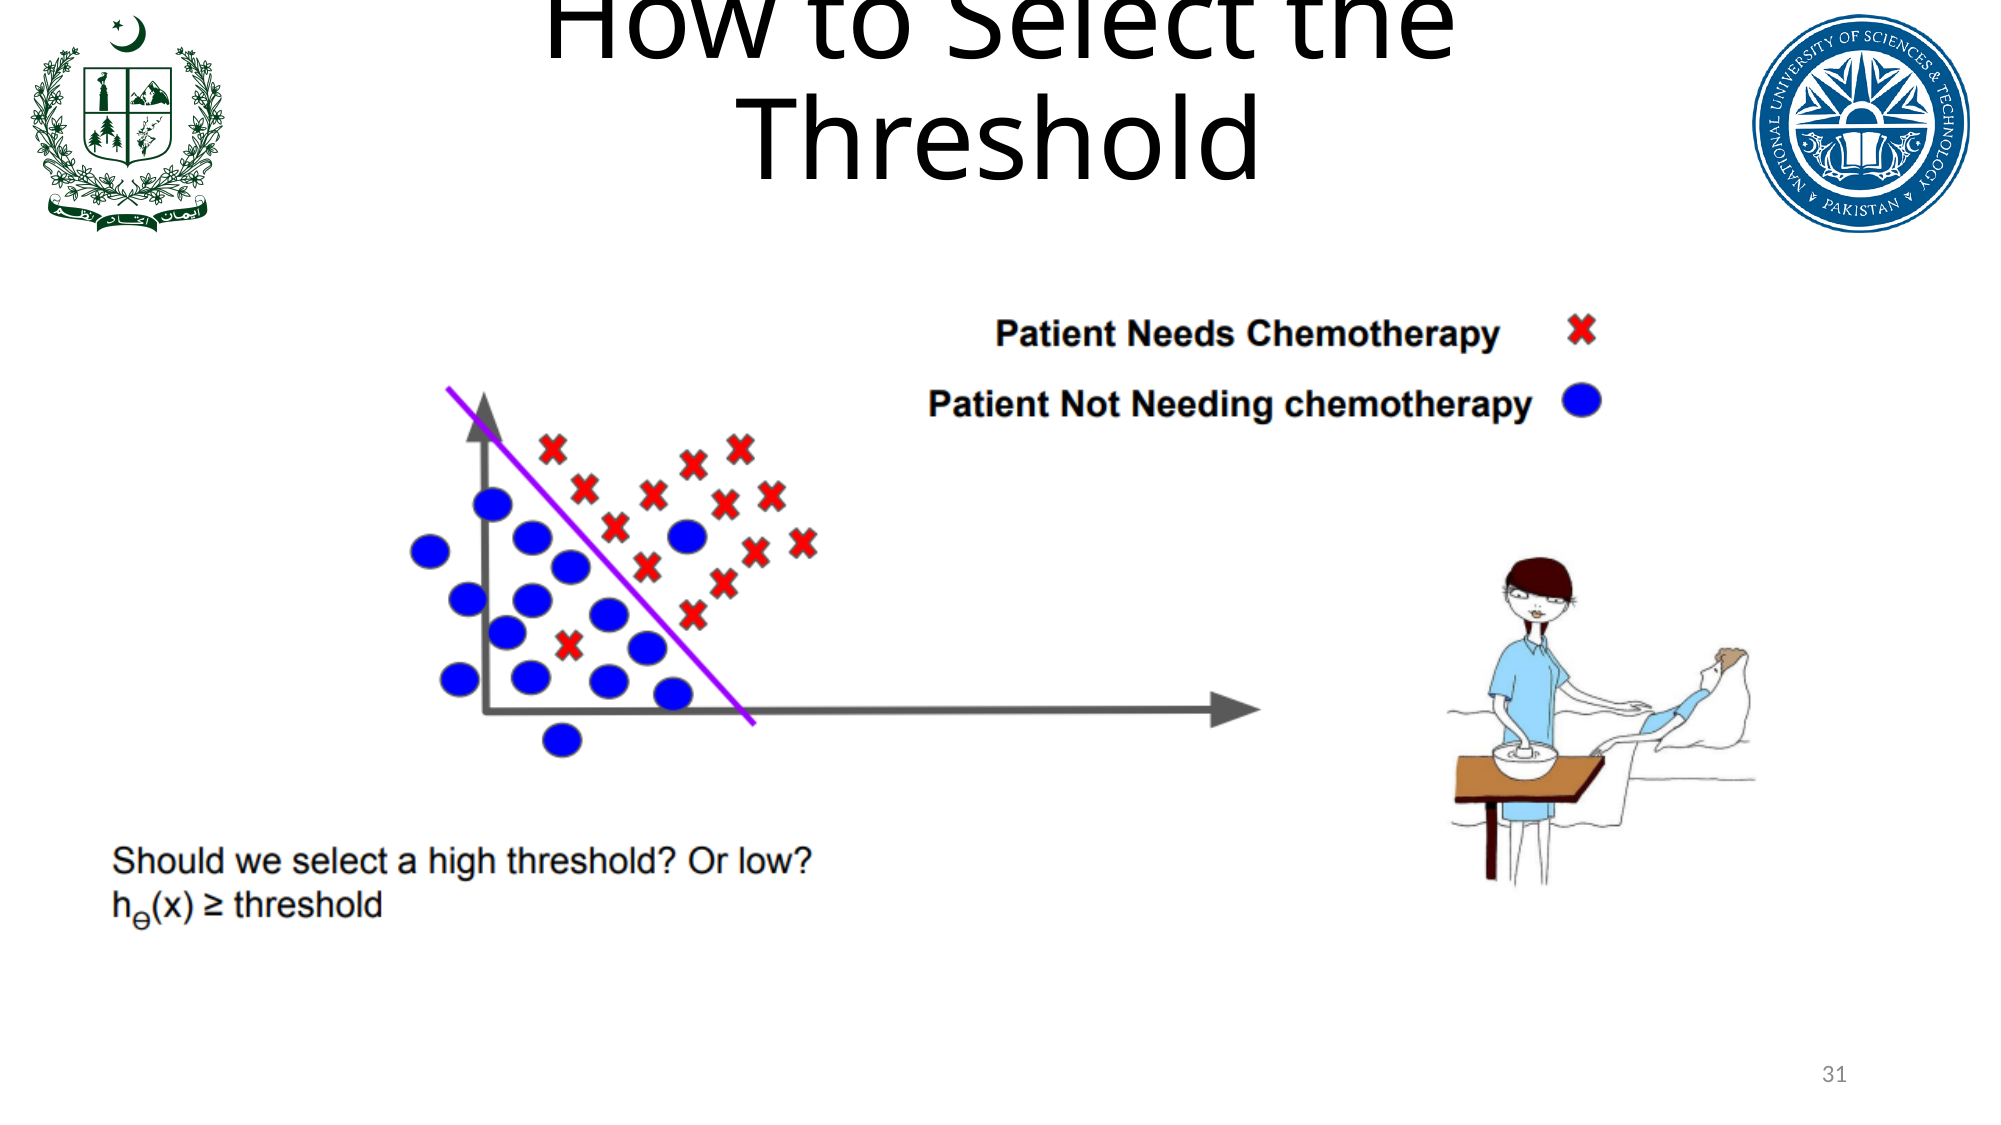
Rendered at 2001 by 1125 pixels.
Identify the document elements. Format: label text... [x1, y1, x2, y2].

picture [0, 243, 1796, 947]
picture [30, 15, 225, 233]
slide_number 31 [1412, 1042, 1863, 1103]
title How to Select the Threshold [249, 22, 1750, 212]
picture [1752, 14, 1970, 233]
